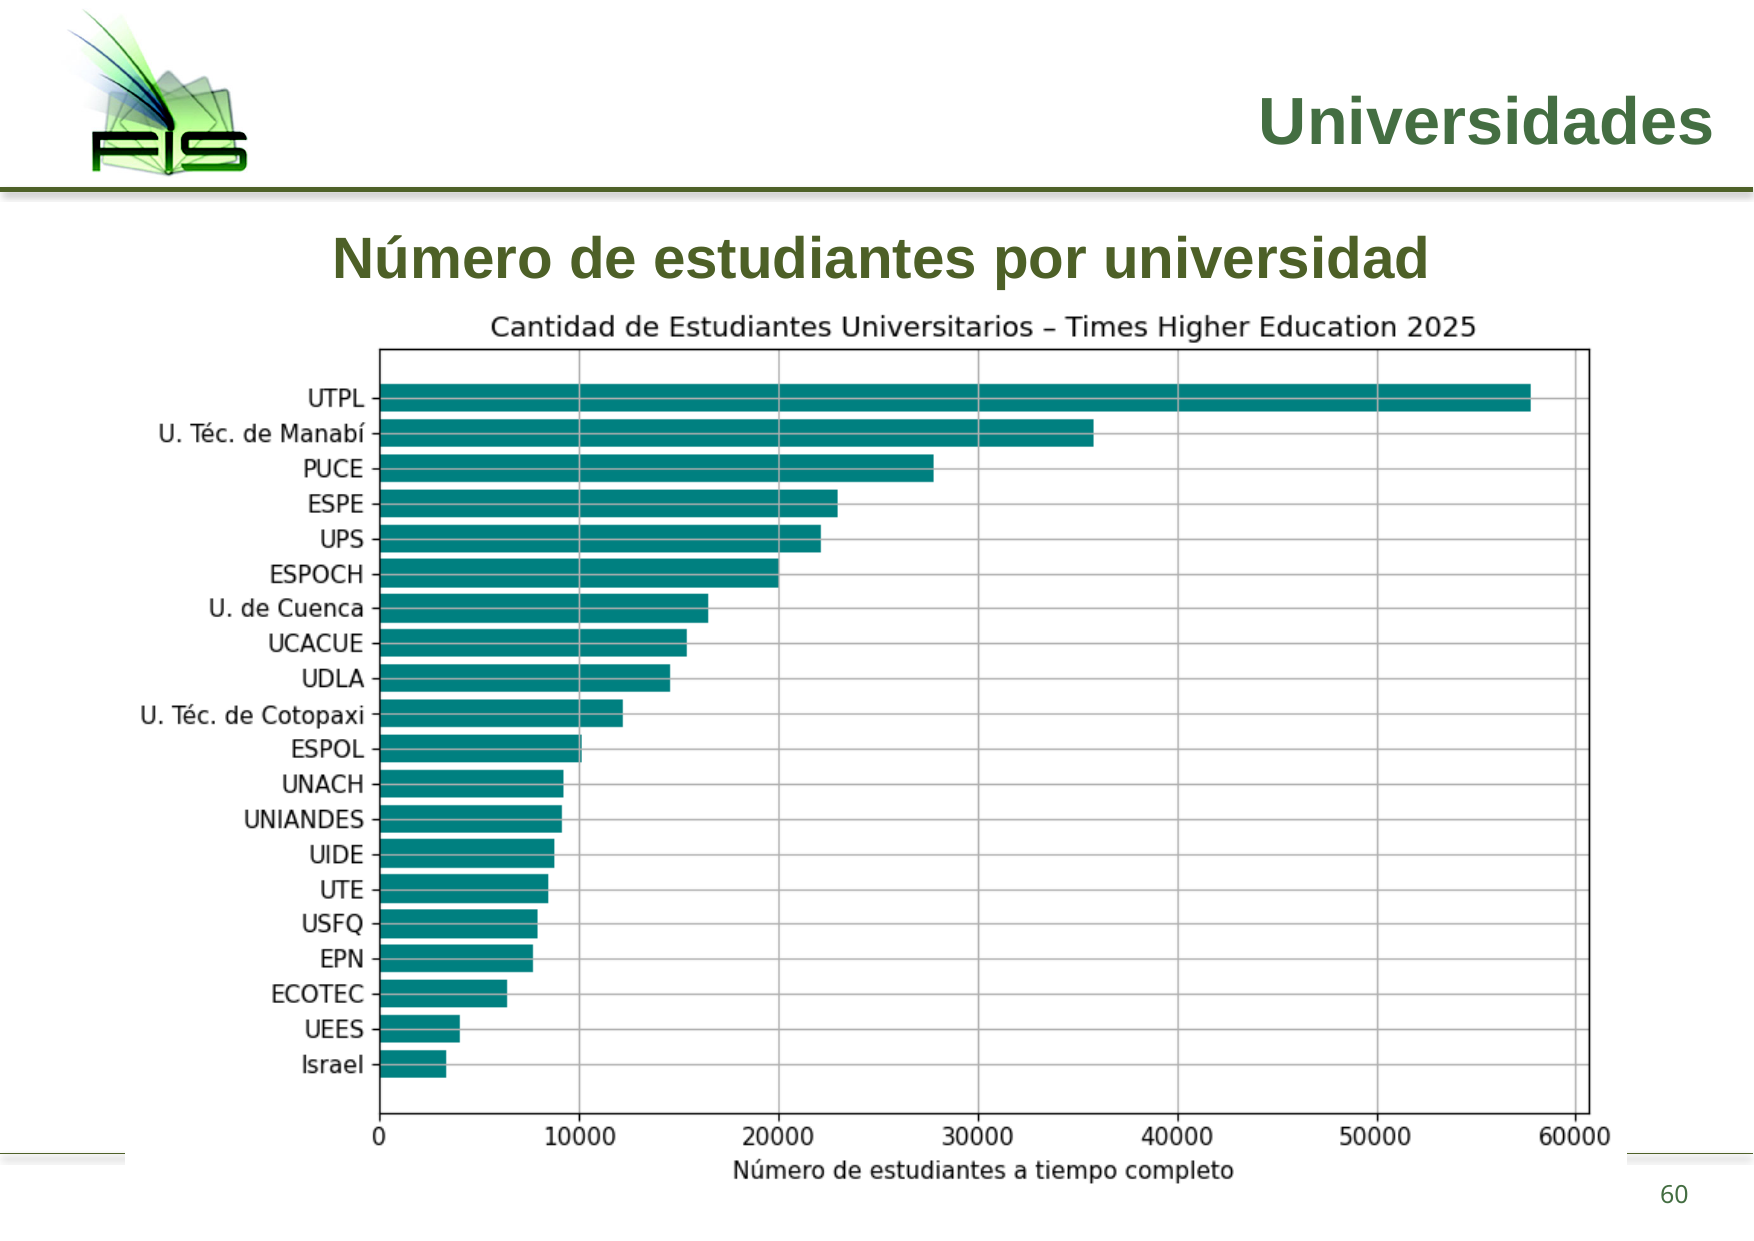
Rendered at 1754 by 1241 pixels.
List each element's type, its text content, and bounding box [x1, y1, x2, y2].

text_box Universidades [801, 70, 1730, 166]
picture [125, 299, 1627, 1199]
slide_number 60 [1296, 1162, 1706, 1229]
text_box Número de estudiantes por universidad [2, 213, 1754, 299]
picture [61, 8, 251, 178]
